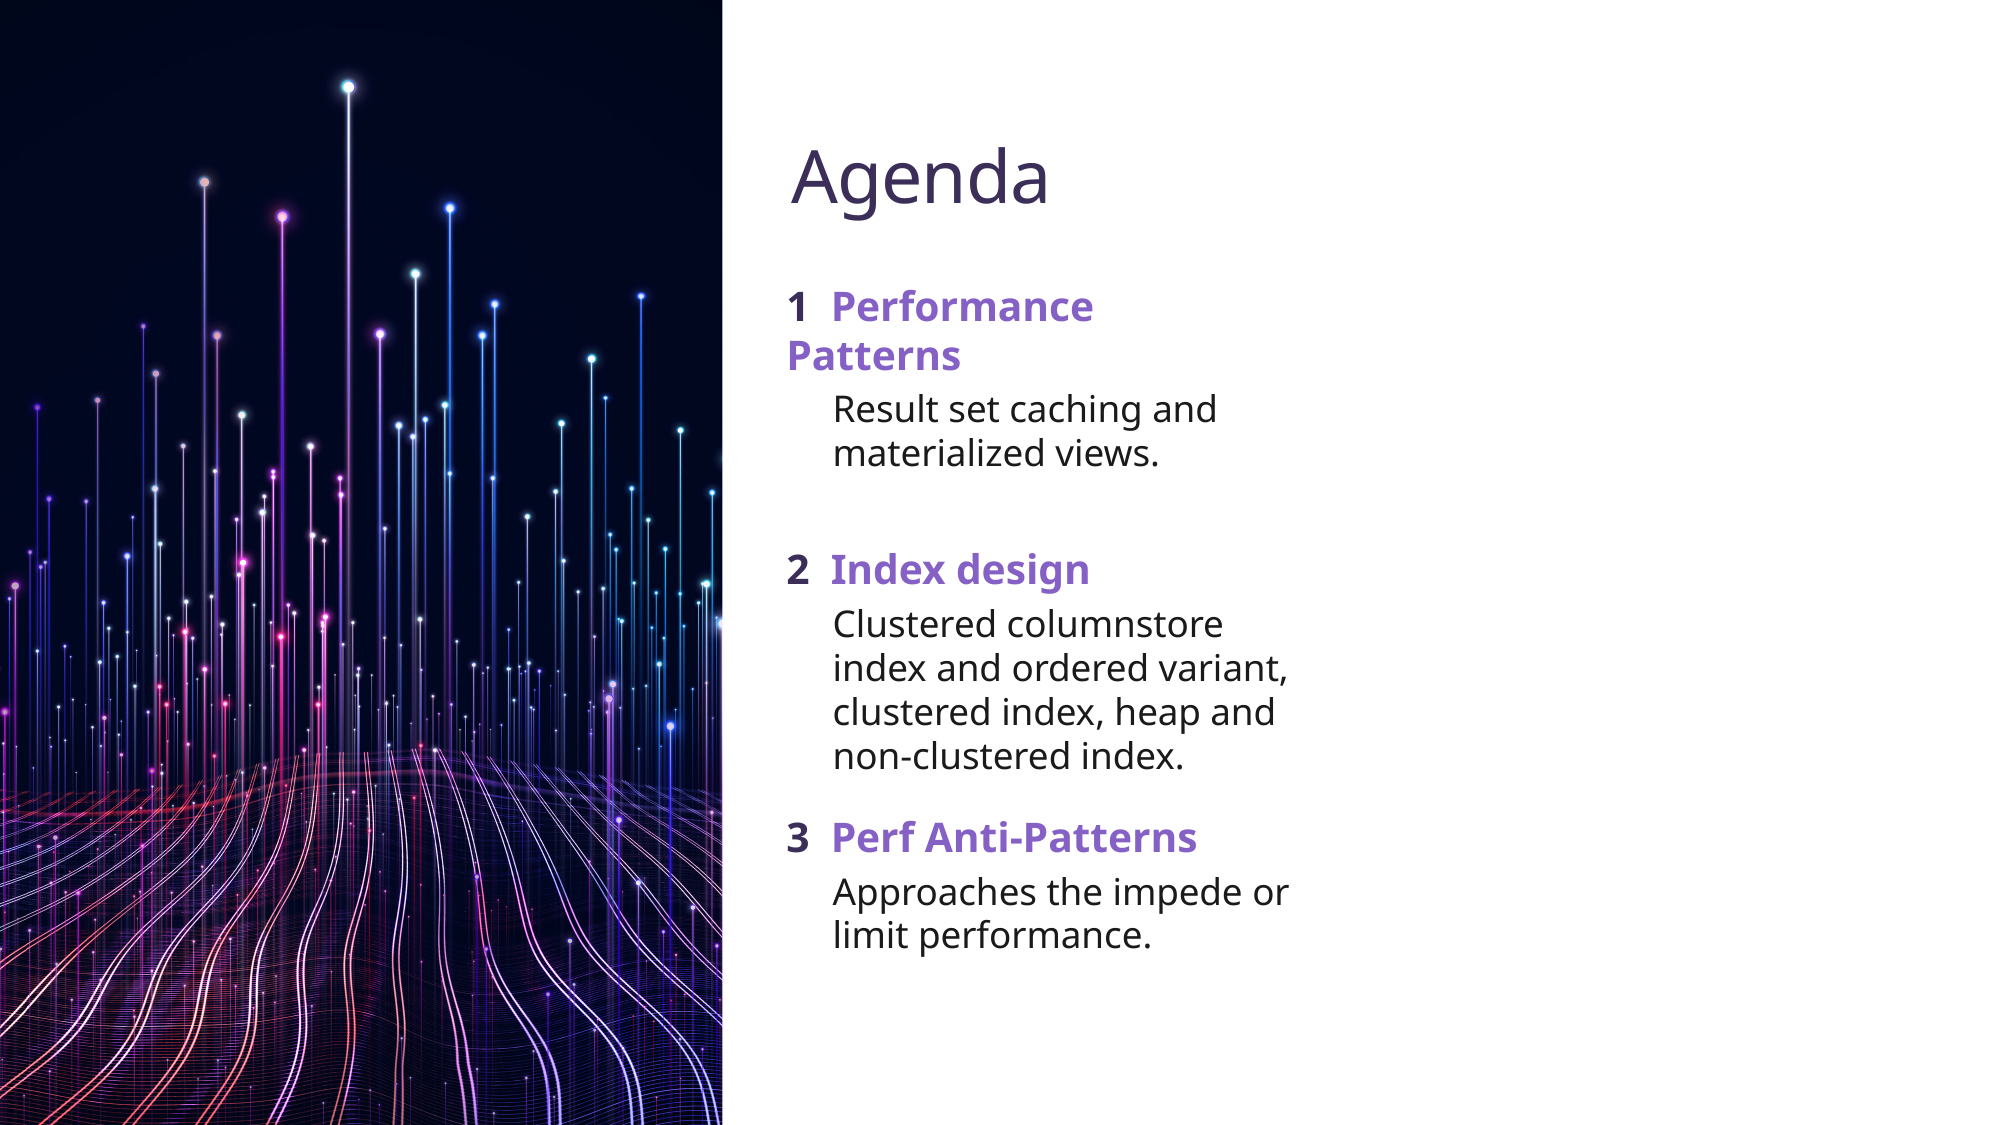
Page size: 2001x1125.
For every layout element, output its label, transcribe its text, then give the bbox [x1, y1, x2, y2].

text_box 1 Performance Patterns Result set caching and materialized views. [771, 273, 1293, 480]
picture [0, 0, 723, 1125]
text_box 2 Index design Clustered columnstore index and ordered variant, clustered index, heap and non-clustered index. [771, 536, 1305, 743]
text_box 3 Perf Anti-Patterns Approaches the impede or limit performance. [771, 804, 1305, 1011]
title Agenda [790, 130, 1364, 221]
